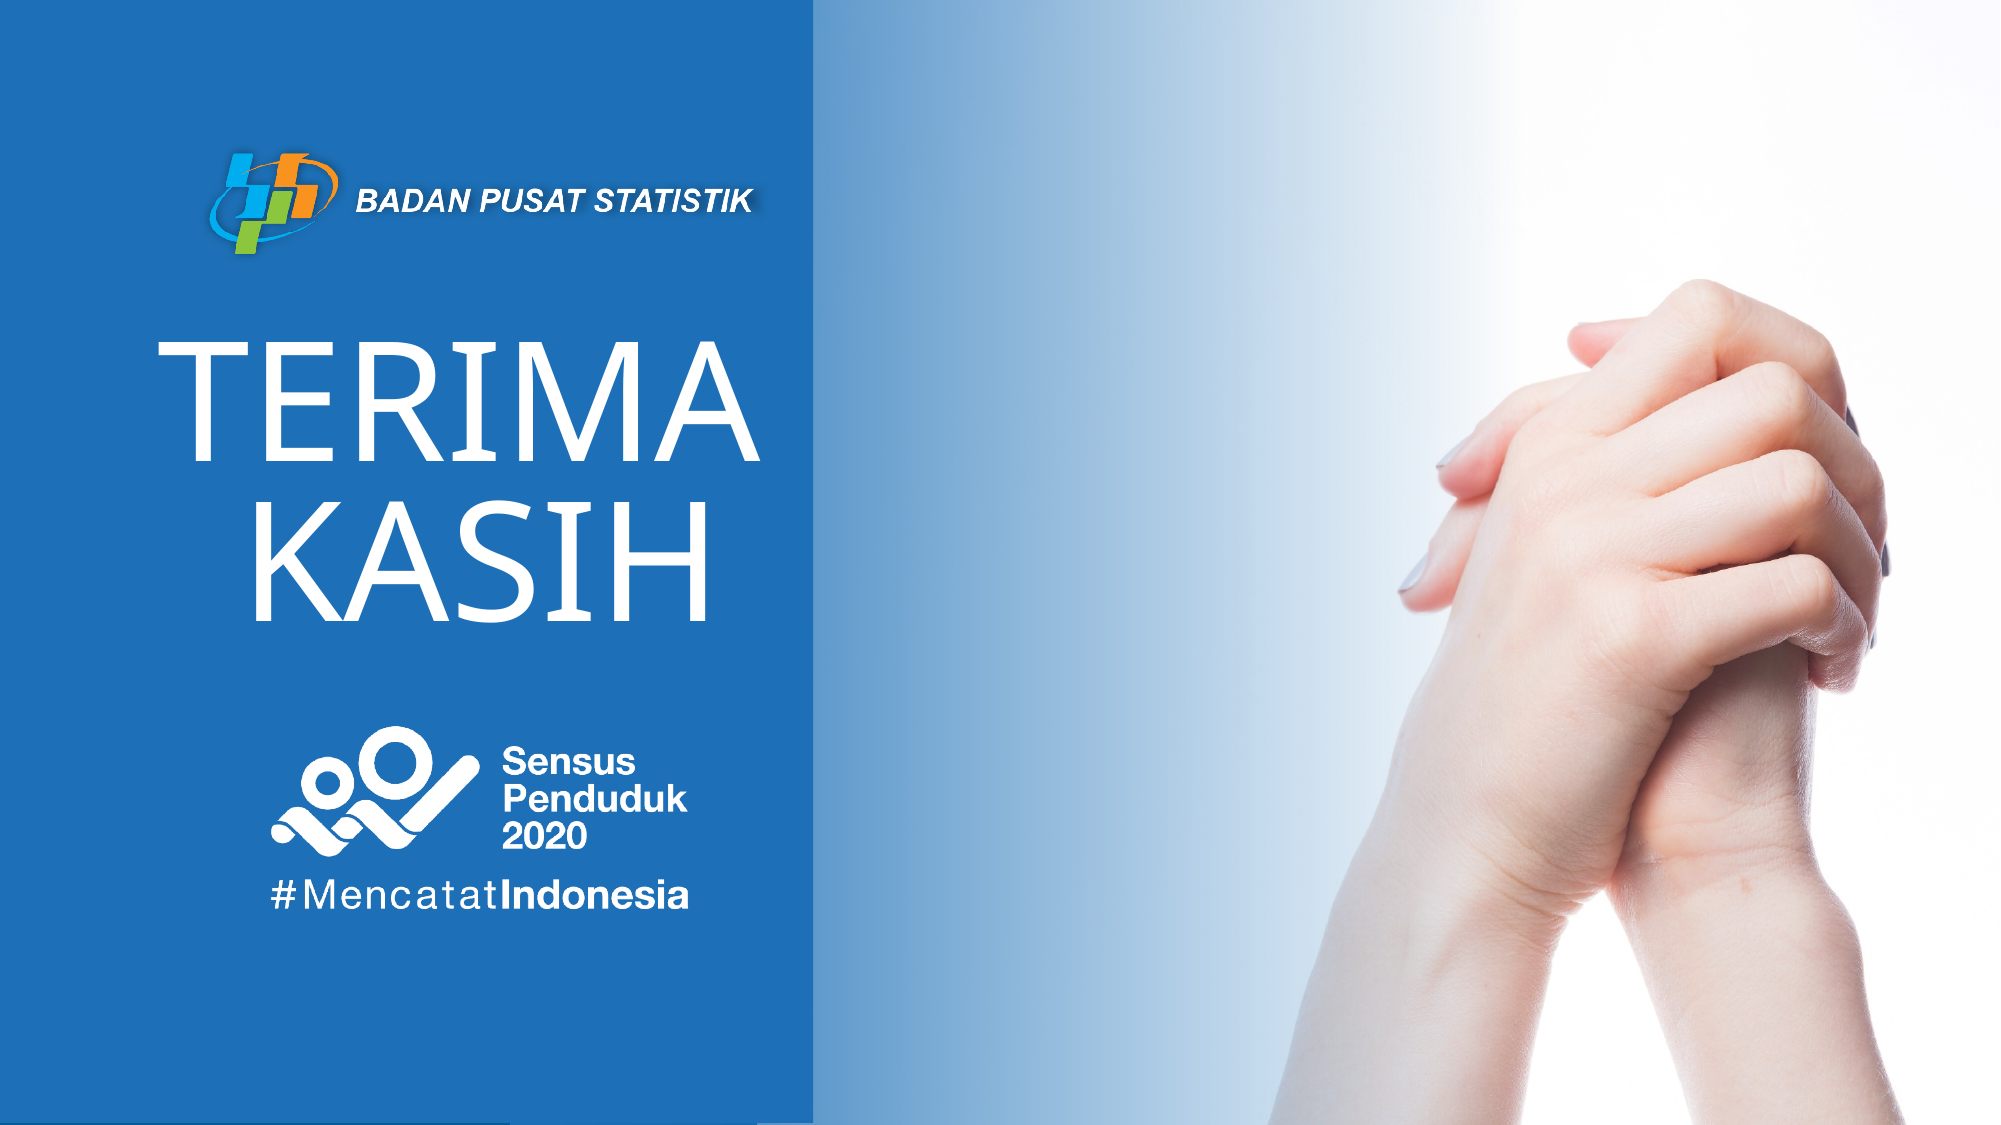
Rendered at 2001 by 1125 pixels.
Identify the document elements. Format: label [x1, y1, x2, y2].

text_box [0, 0, 869, 1123]
picture [757, 0, 2000, 1125]
